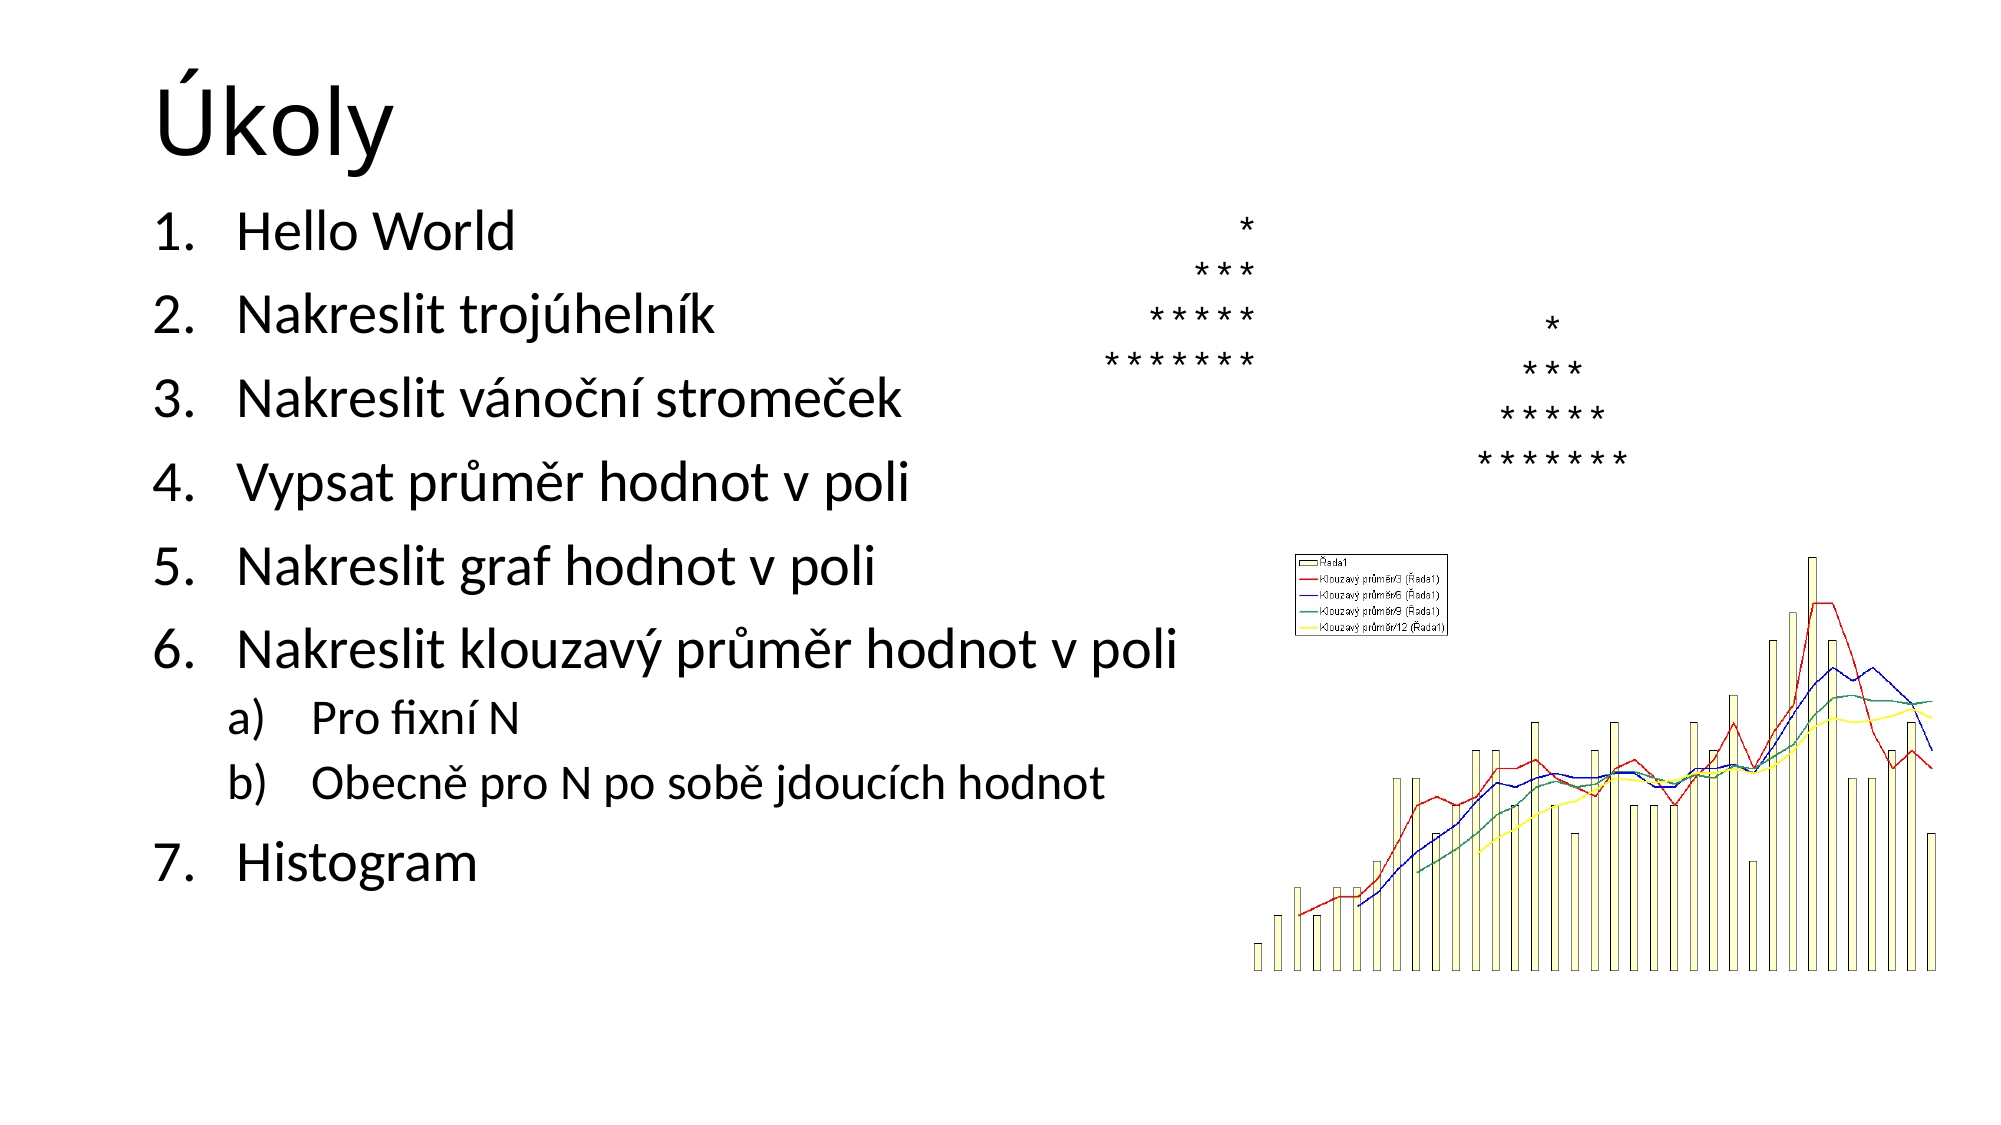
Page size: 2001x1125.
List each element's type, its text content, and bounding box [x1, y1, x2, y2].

picture [1248, 529, 1942, 971]
text_box * *** ***** ******* [1459, 298, 1660, 493]
list Hello World Nakreslit trojúhelník Nakreslit vánoční stromeček Vypsat průměr hodnot v poli Nakreslit graf hodnot v poli Nakreslit klouzavý průměr hodnot v poli Pro fixní N Obecně pro N po sobě jdoucích hodnot Histogram [137, 192, 1863, 1014]
title Úkoly [137, 59, 1863, 192]
text_box * *** ***** ******* [1086, 199, 1287, 395]
